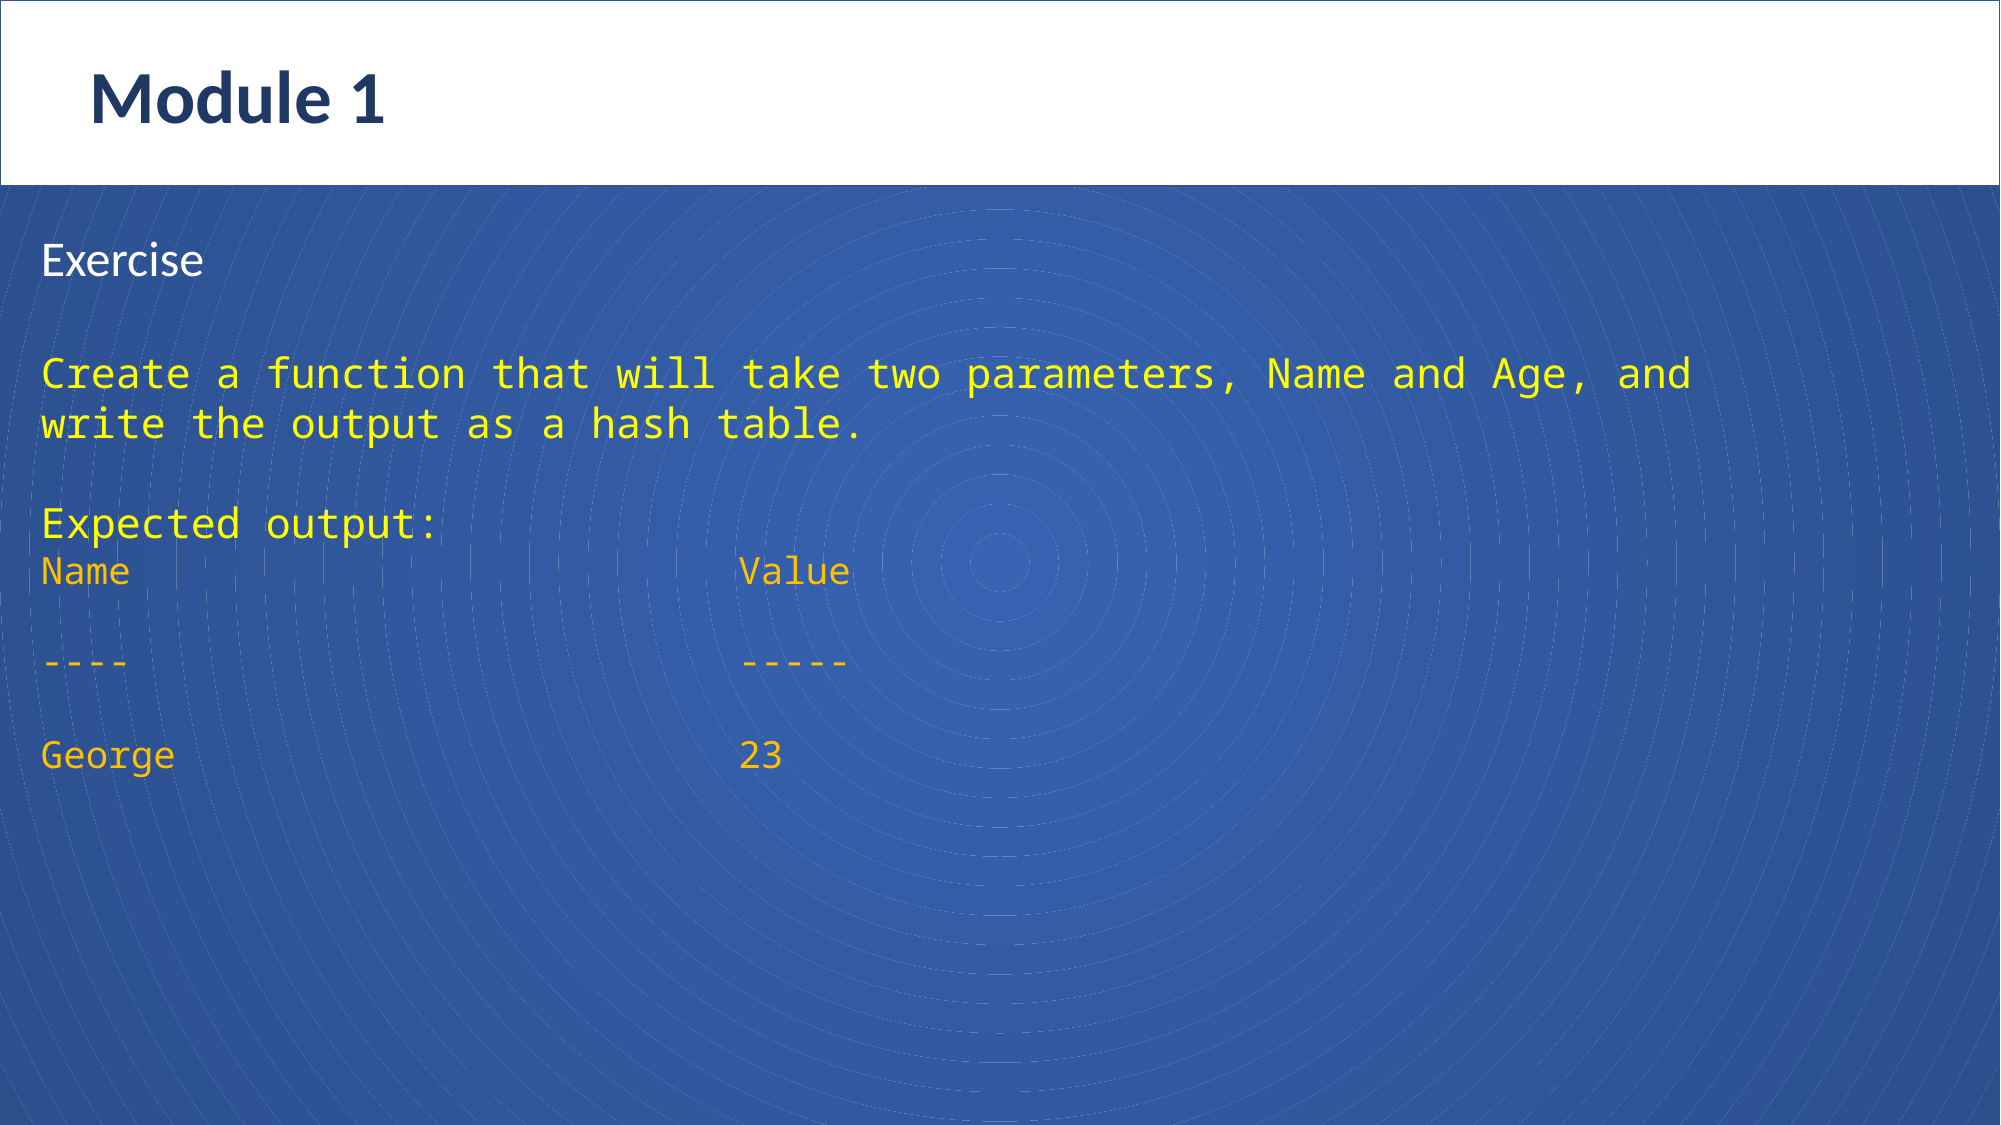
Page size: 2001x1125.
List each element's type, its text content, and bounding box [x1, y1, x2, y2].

text_box Module 1 [0, 0, 2000, 187]
text_box Exercise Create a function that will take two parameters, Name and Age, and write the output as a hash table. Expected output: Name Value ---- ----- George 23 [25, 219, 1829, 885]
